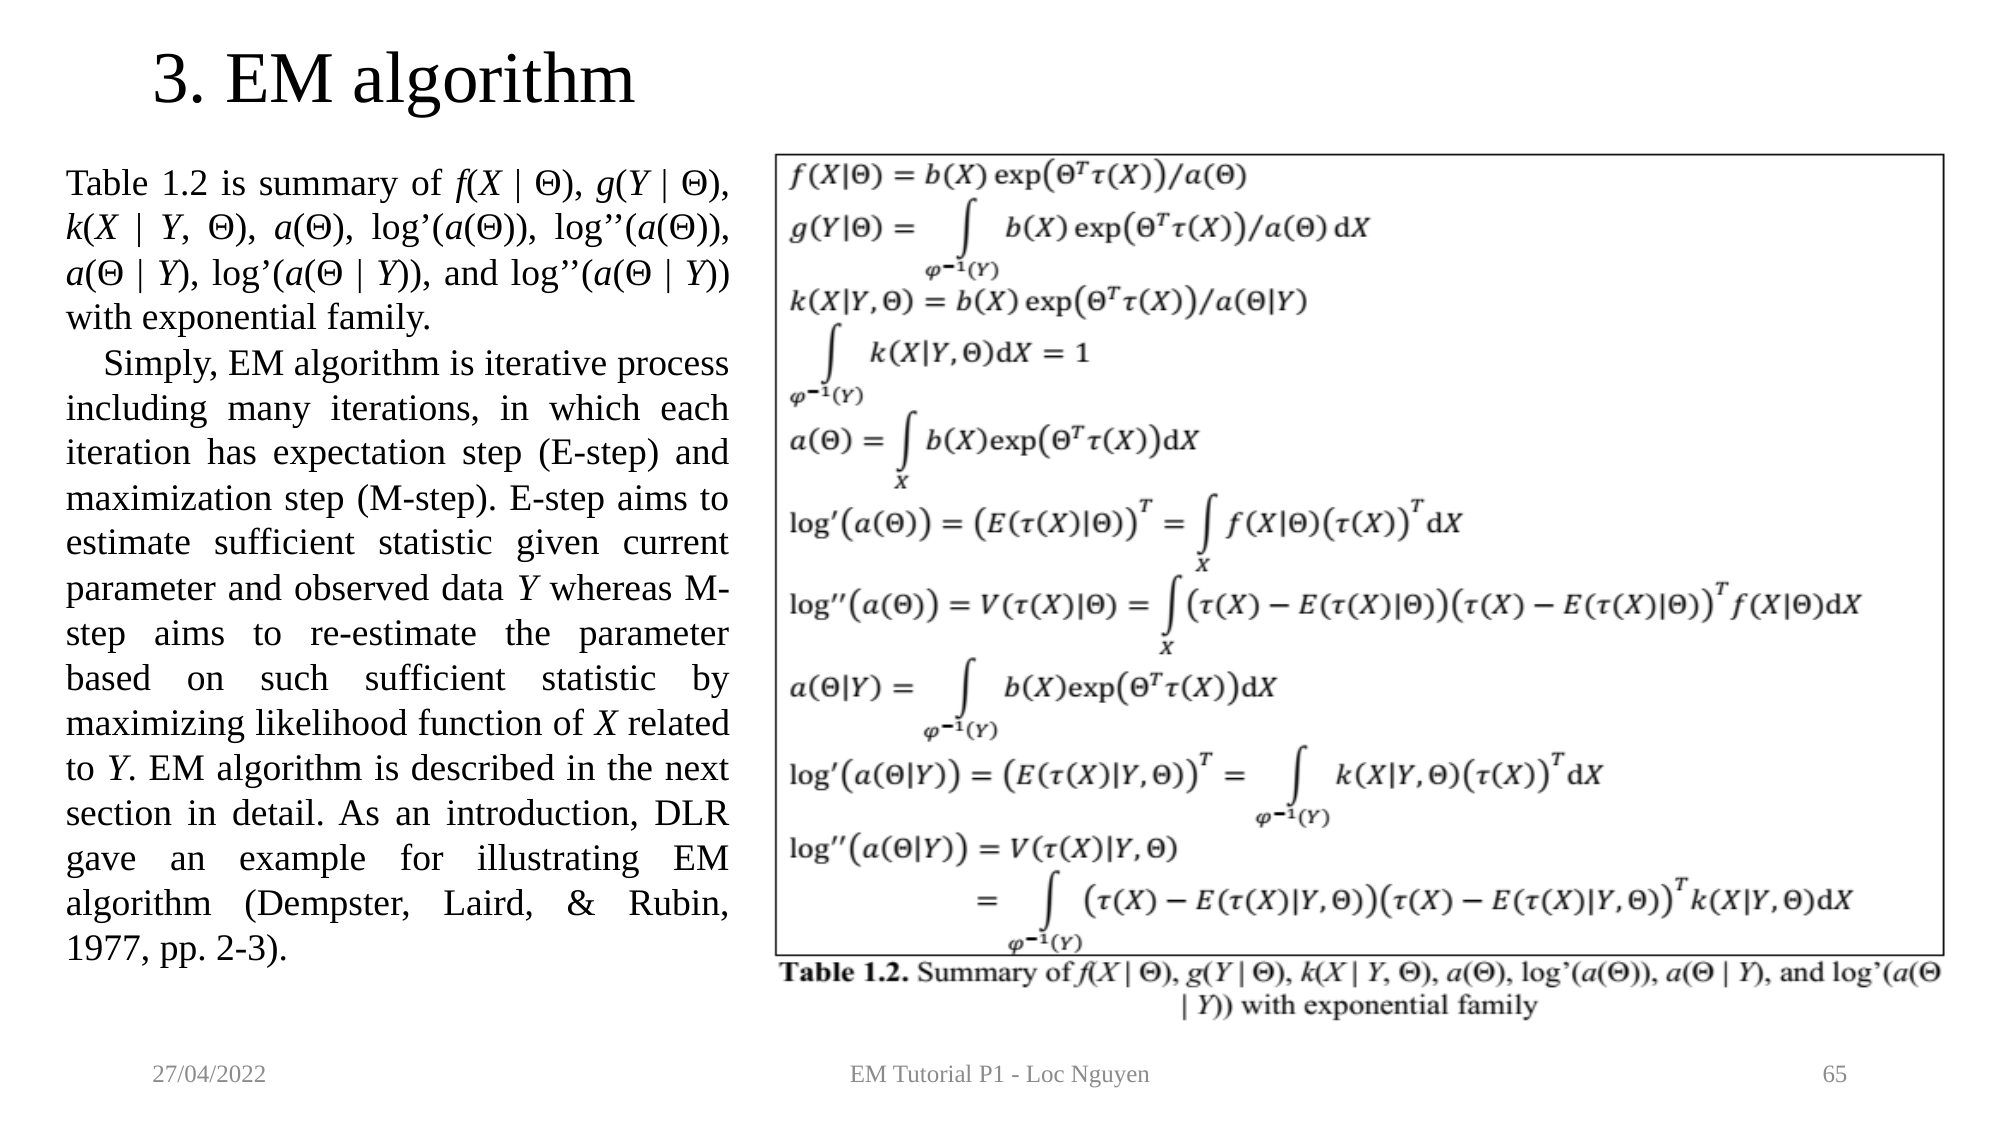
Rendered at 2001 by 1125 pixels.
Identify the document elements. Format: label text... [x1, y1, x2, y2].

title 3. EM algorithm [137, 19, 1863, 128]
slide_number 65 [1412, 1042, 1863, 1103]
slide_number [137, 1042, 588, 1103]
list Table 1.2 is summary of f(X | Θ), g(Y | Θ), k(X | Y, Θ), a(Θ), log’(a(Θ)), log’’(a(Θ)), a(Θ | Y), log’(a(Θ | Y)), and log’’(a(Θ | Y)) with exponential family. Simply, EM algorithm is iterative process including many iterations, in which each iteration has expectation step (E-step) and maximization step (M-step). E-step aims to estimate sufficient statistic given current parameter and observed data Y whereas M-step aims to re-estimate the parameter based on such sufficient statistic by maximizing likelihood function of X related to Y. EM algorithm is described in the next section in detail. As an introduction, DLR gave an example for illustrating EM algorithm (Dempster, Laird, & Rubin, 1977, pp. 2-3). [50, 149, 746, 1000]
picture [772, 151, 1950, 1022]
footer EM Tutorial P1 - Loc Nguyen [662, 1042, 1338, 1103]
